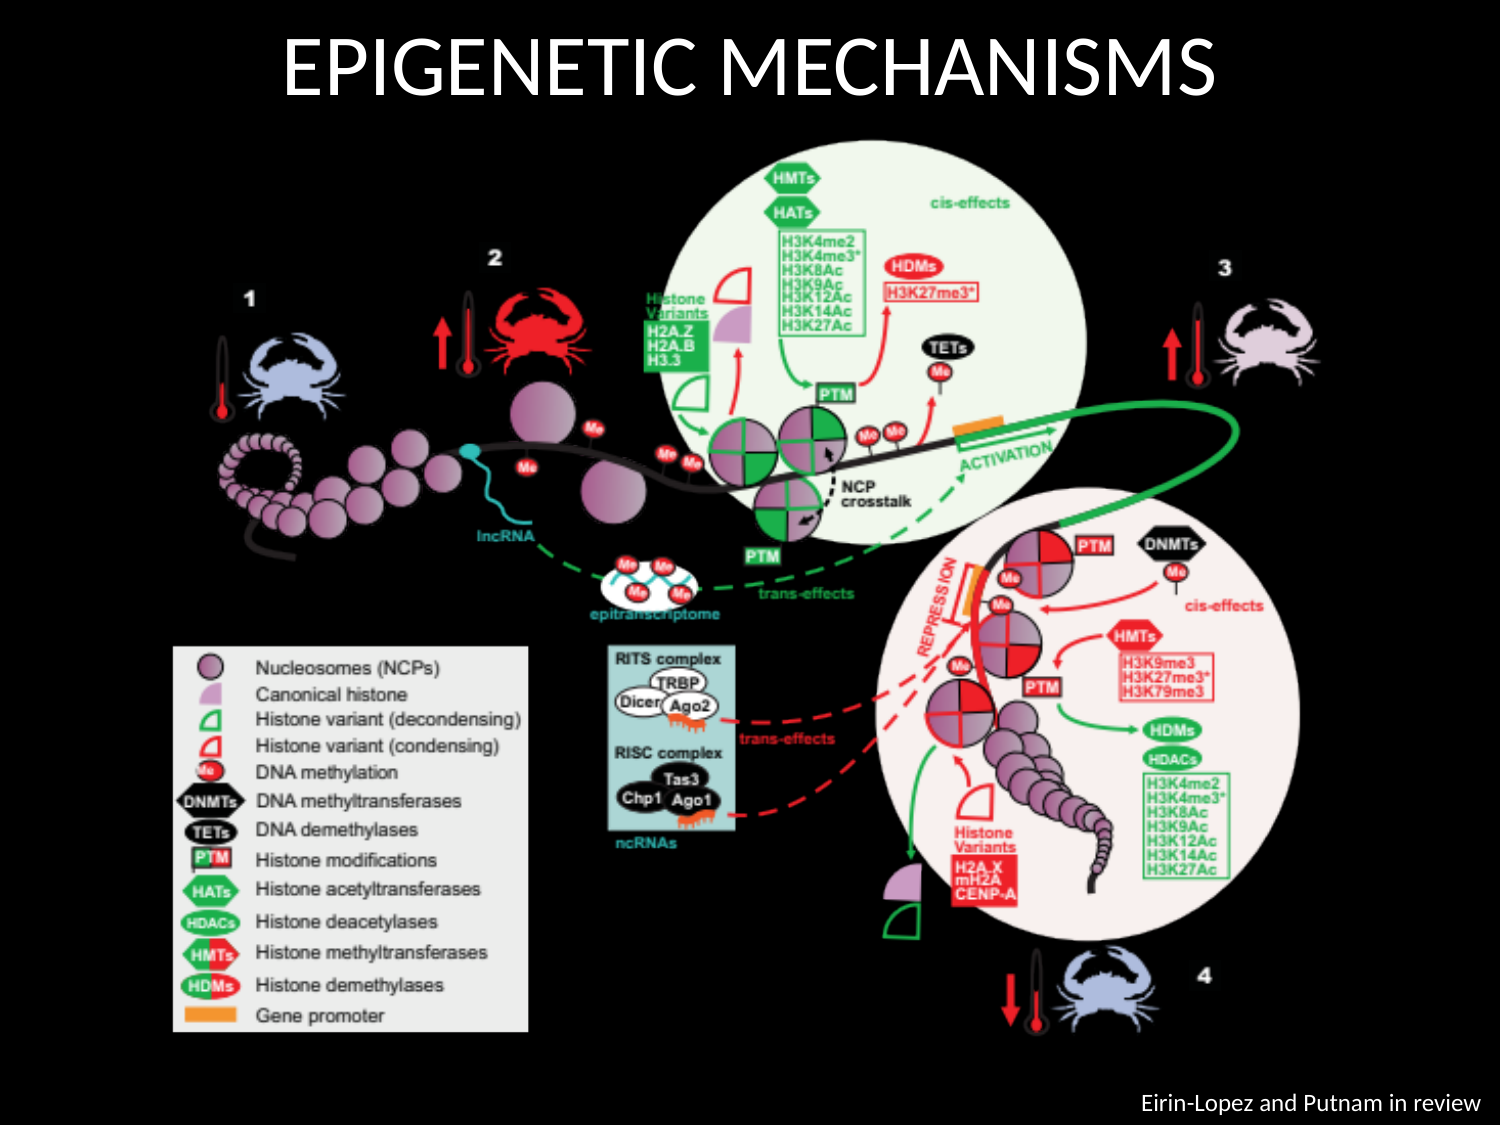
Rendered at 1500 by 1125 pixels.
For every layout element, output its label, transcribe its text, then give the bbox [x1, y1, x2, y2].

title EPIGENETIC MECHANISMS [0, 0, 1500, 121]
picture [133, 119, 1349, 1068]
text_box Eirin-Lopez and Putnam in review [1126, 1079, 1497, 1125]
